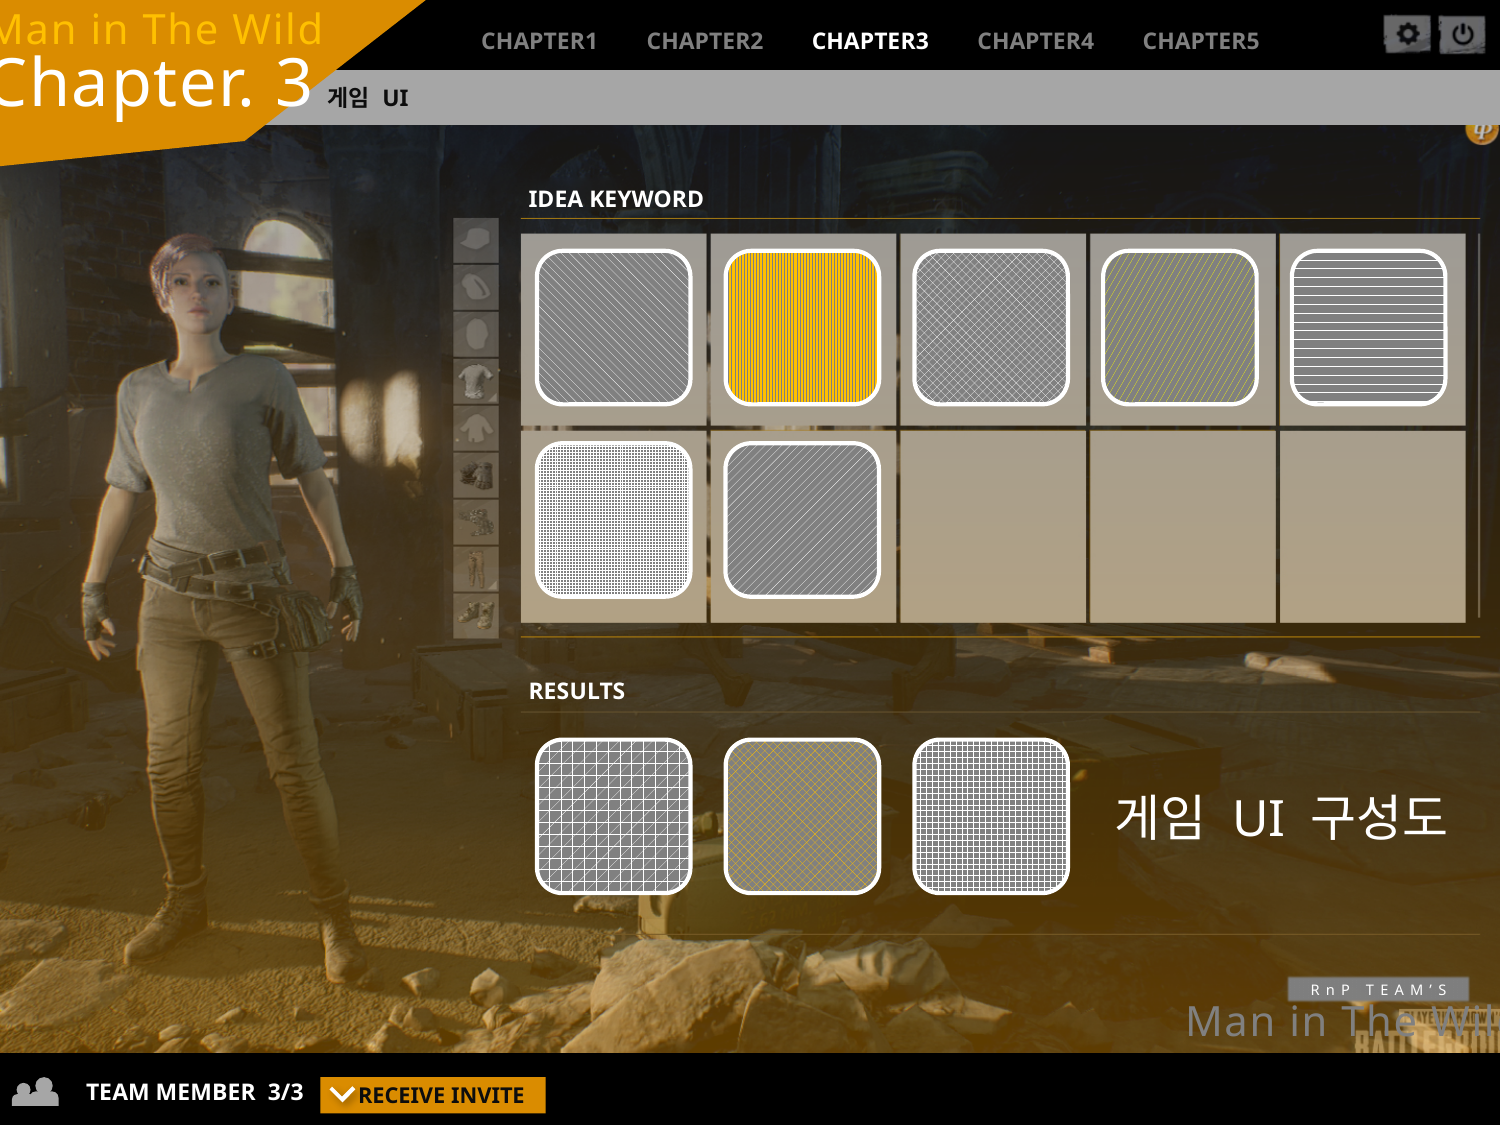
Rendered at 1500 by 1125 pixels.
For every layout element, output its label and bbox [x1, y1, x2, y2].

picture [0, 167, 1500, 975]
text_box [0, 975, 1500, 1125]
text_box [0, 0, 1500, 167]
